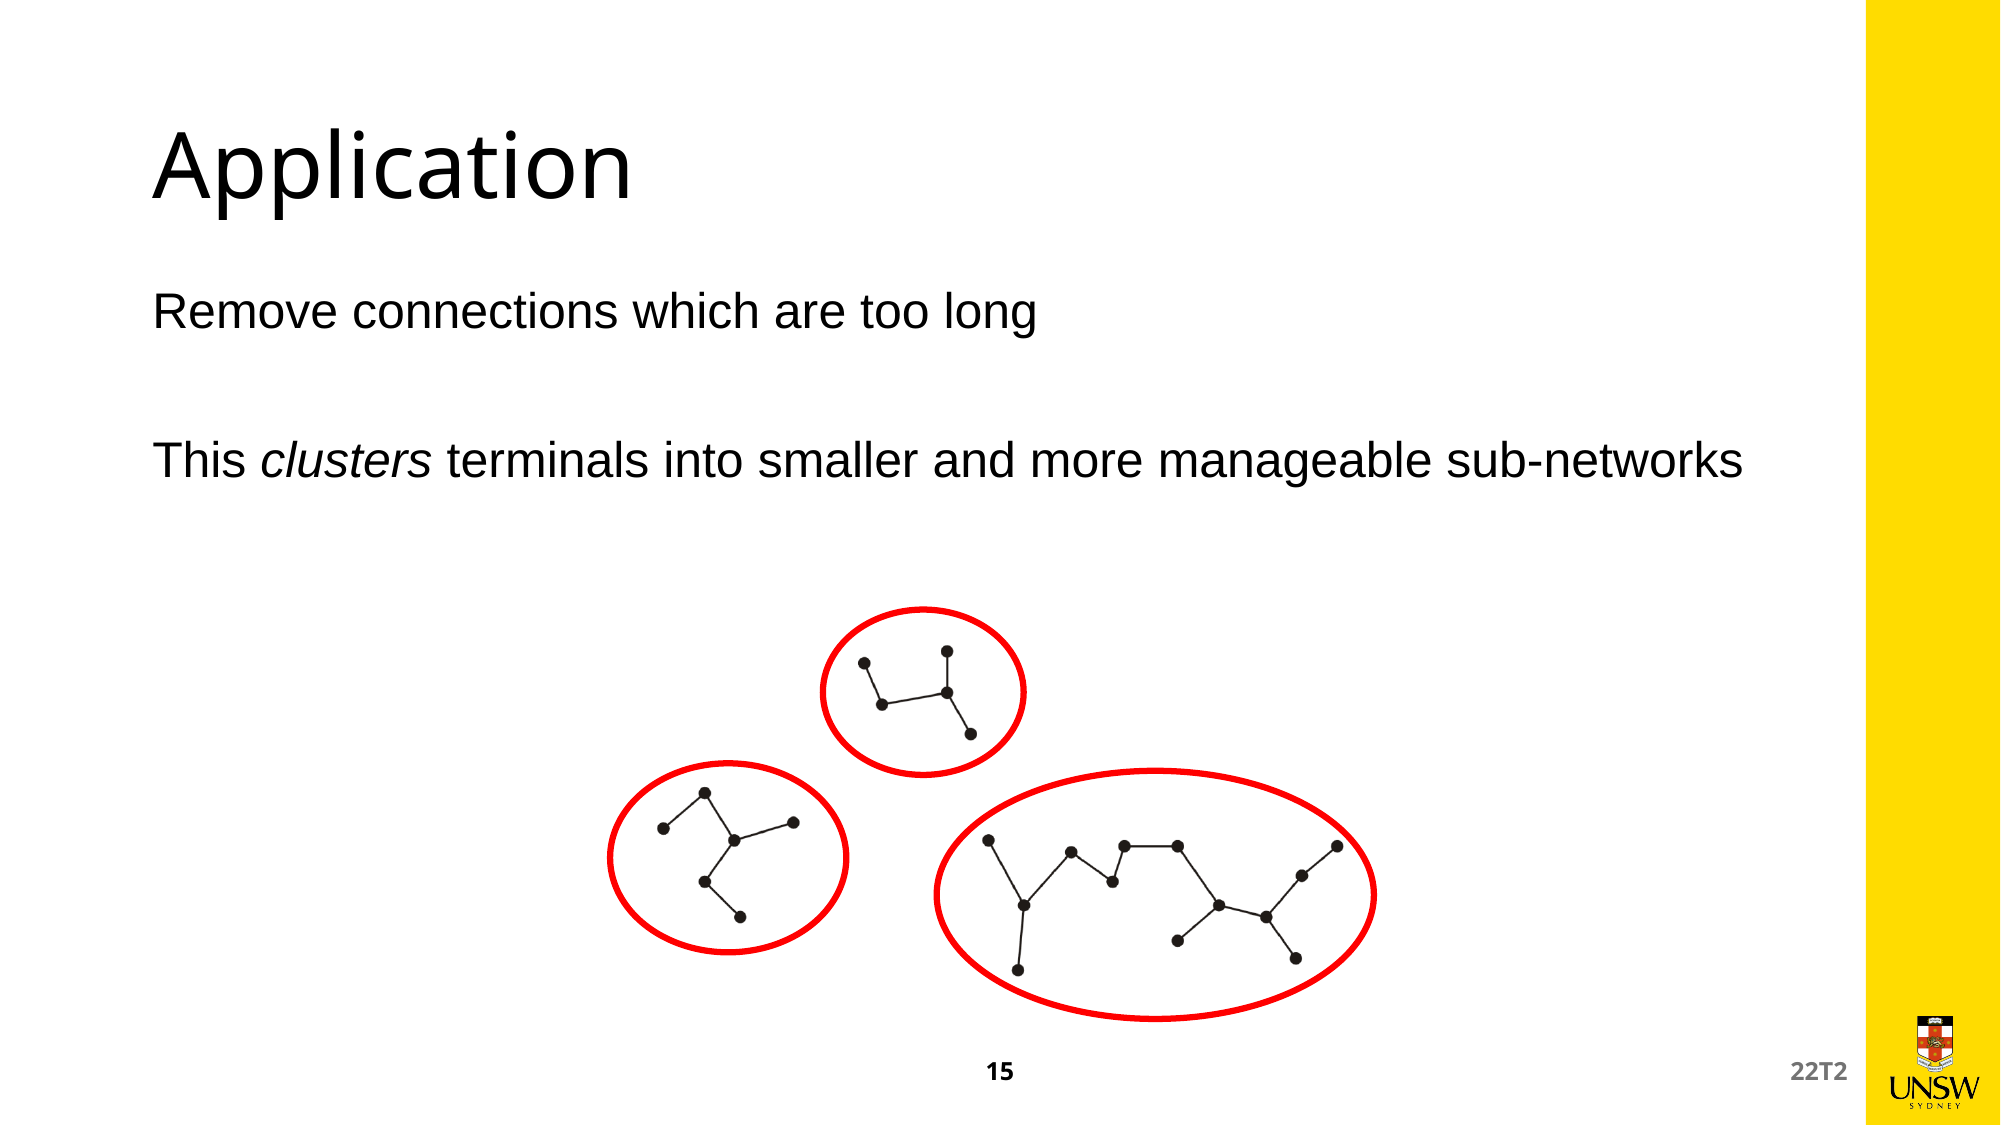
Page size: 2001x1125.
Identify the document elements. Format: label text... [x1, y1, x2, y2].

text_box [1349, 837, 1374, 953]
picture [1890, 1016, 1980, 1109]
slide_number 15 [774, 1042, 1225, 1103]
footer 22T2 [1225, 1042, 1863, 1103]
picture [651, 639, 1349, 983]
text_box [610, 786, 651, 930]
list Remove connections which are too long This clusters terminals into smaller and more manageable sub-networks [137, 277, 1863, 992]
text_box [846, 609, 1001, 639]
title Application [137, 59, 1863, 277]
text_box [1001, 983, 1310, 1019]
